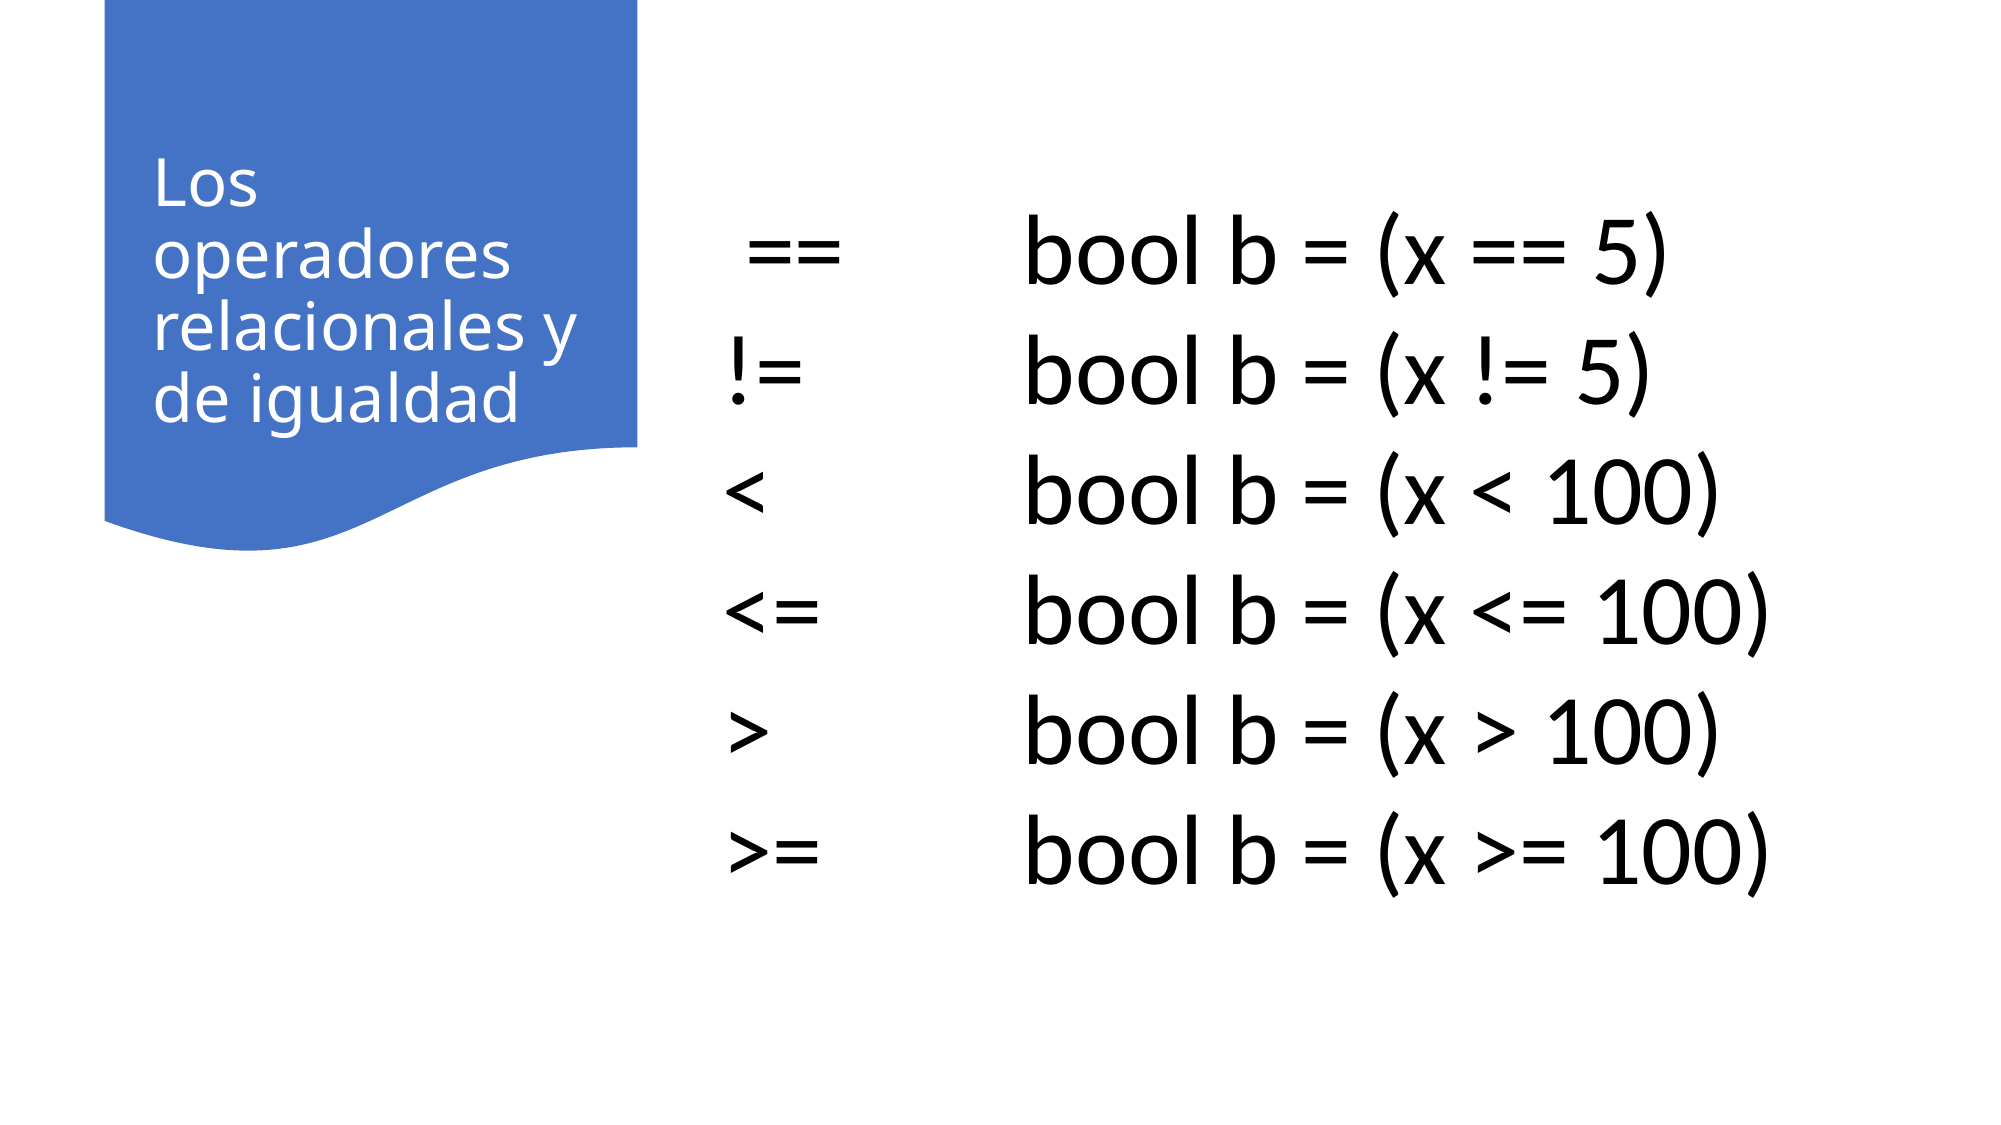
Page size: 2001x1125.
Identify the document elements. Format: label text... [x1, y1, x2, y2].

text_box == bool b = (x == 5) != bool b = (x != 5) < bool b = (x < 100) <= bool b = (x <= 100) > bool b = (x > 100) >= bool b = (x >= 100) [708, 177, 1863, 912]
title Los operadores relacionales y de igualdad [137, 28, 604, 558]
text_box [103, 0, 639, 533]
